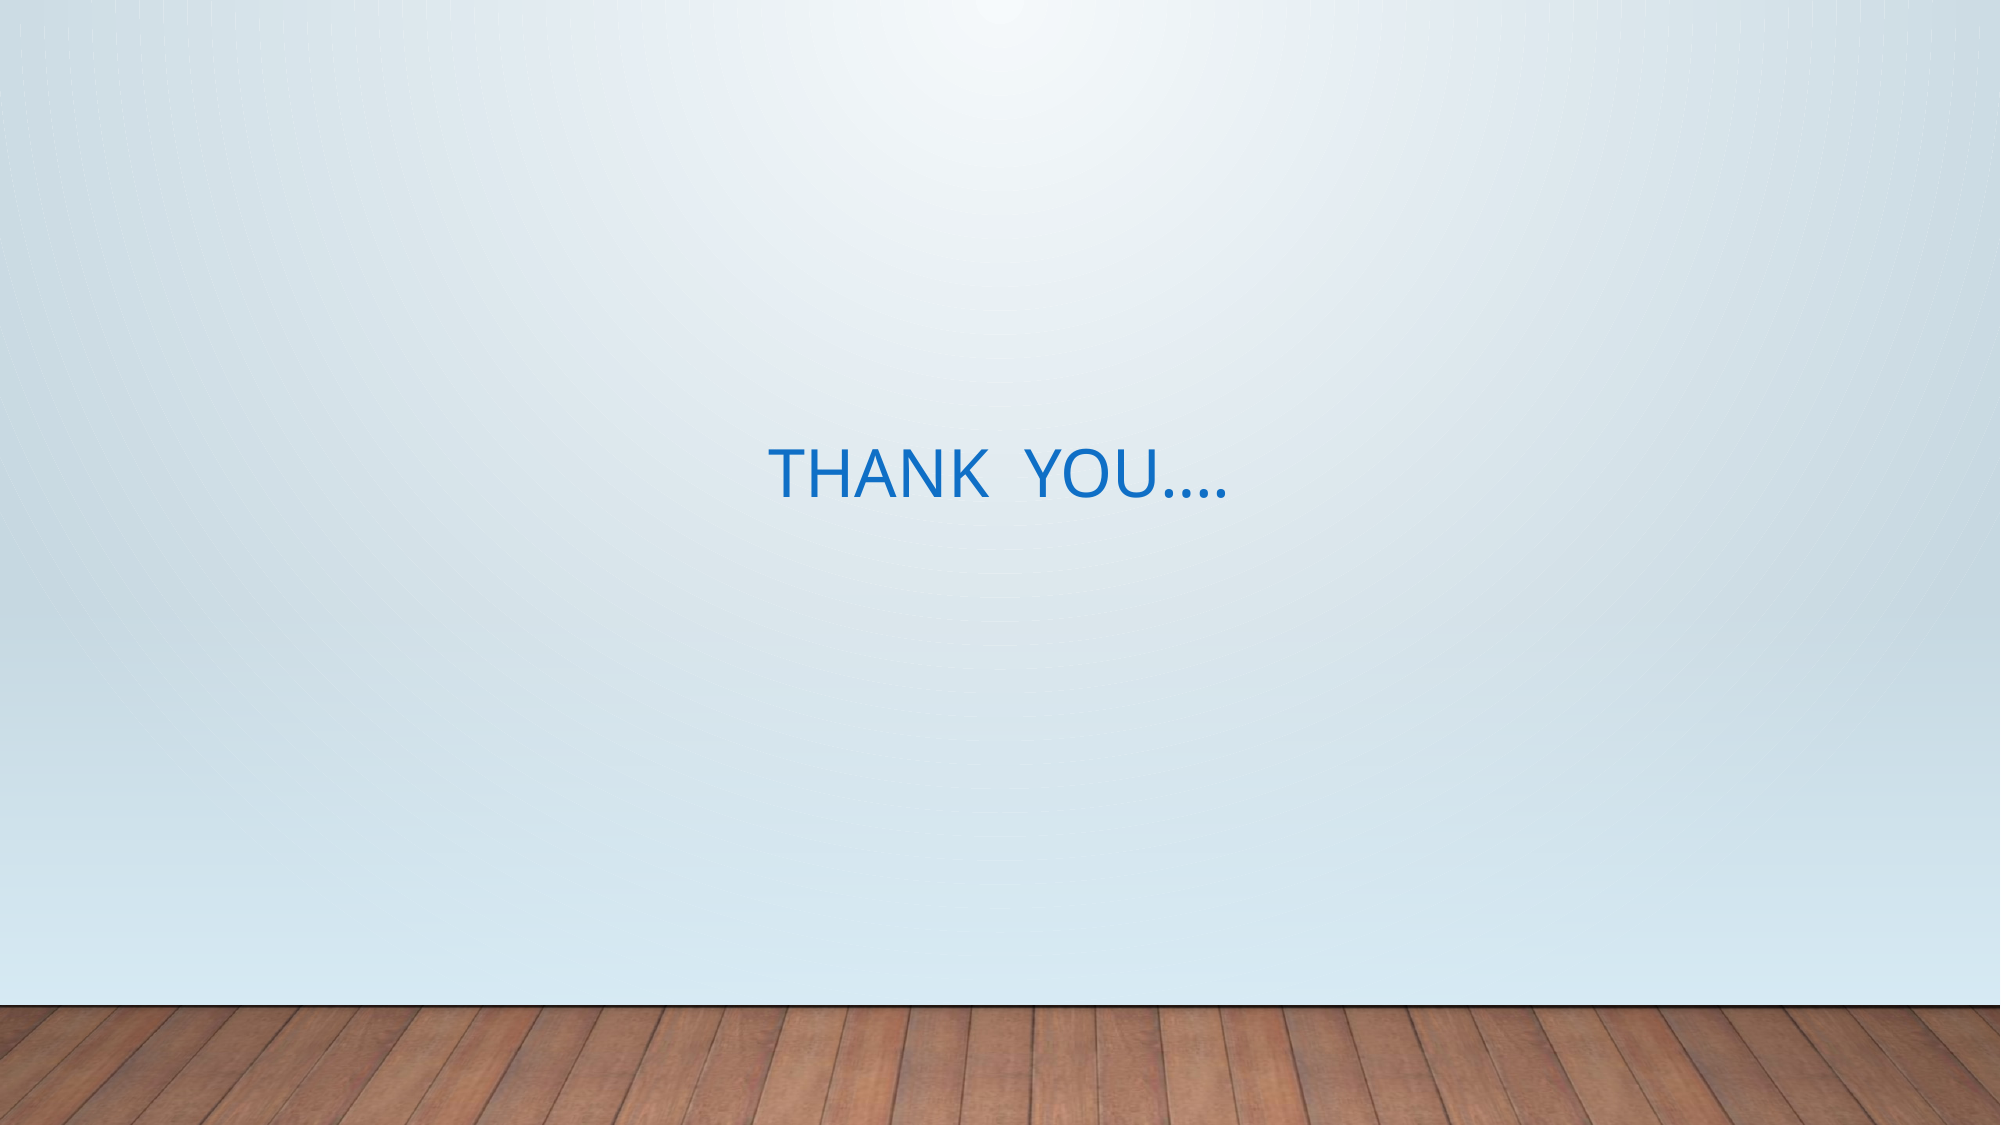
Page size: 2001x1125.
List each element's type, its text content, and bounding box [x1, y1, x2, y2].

title Thank you…. [237, 390, 1763, 563]
picture [0, 1005, 2000, 1125]
